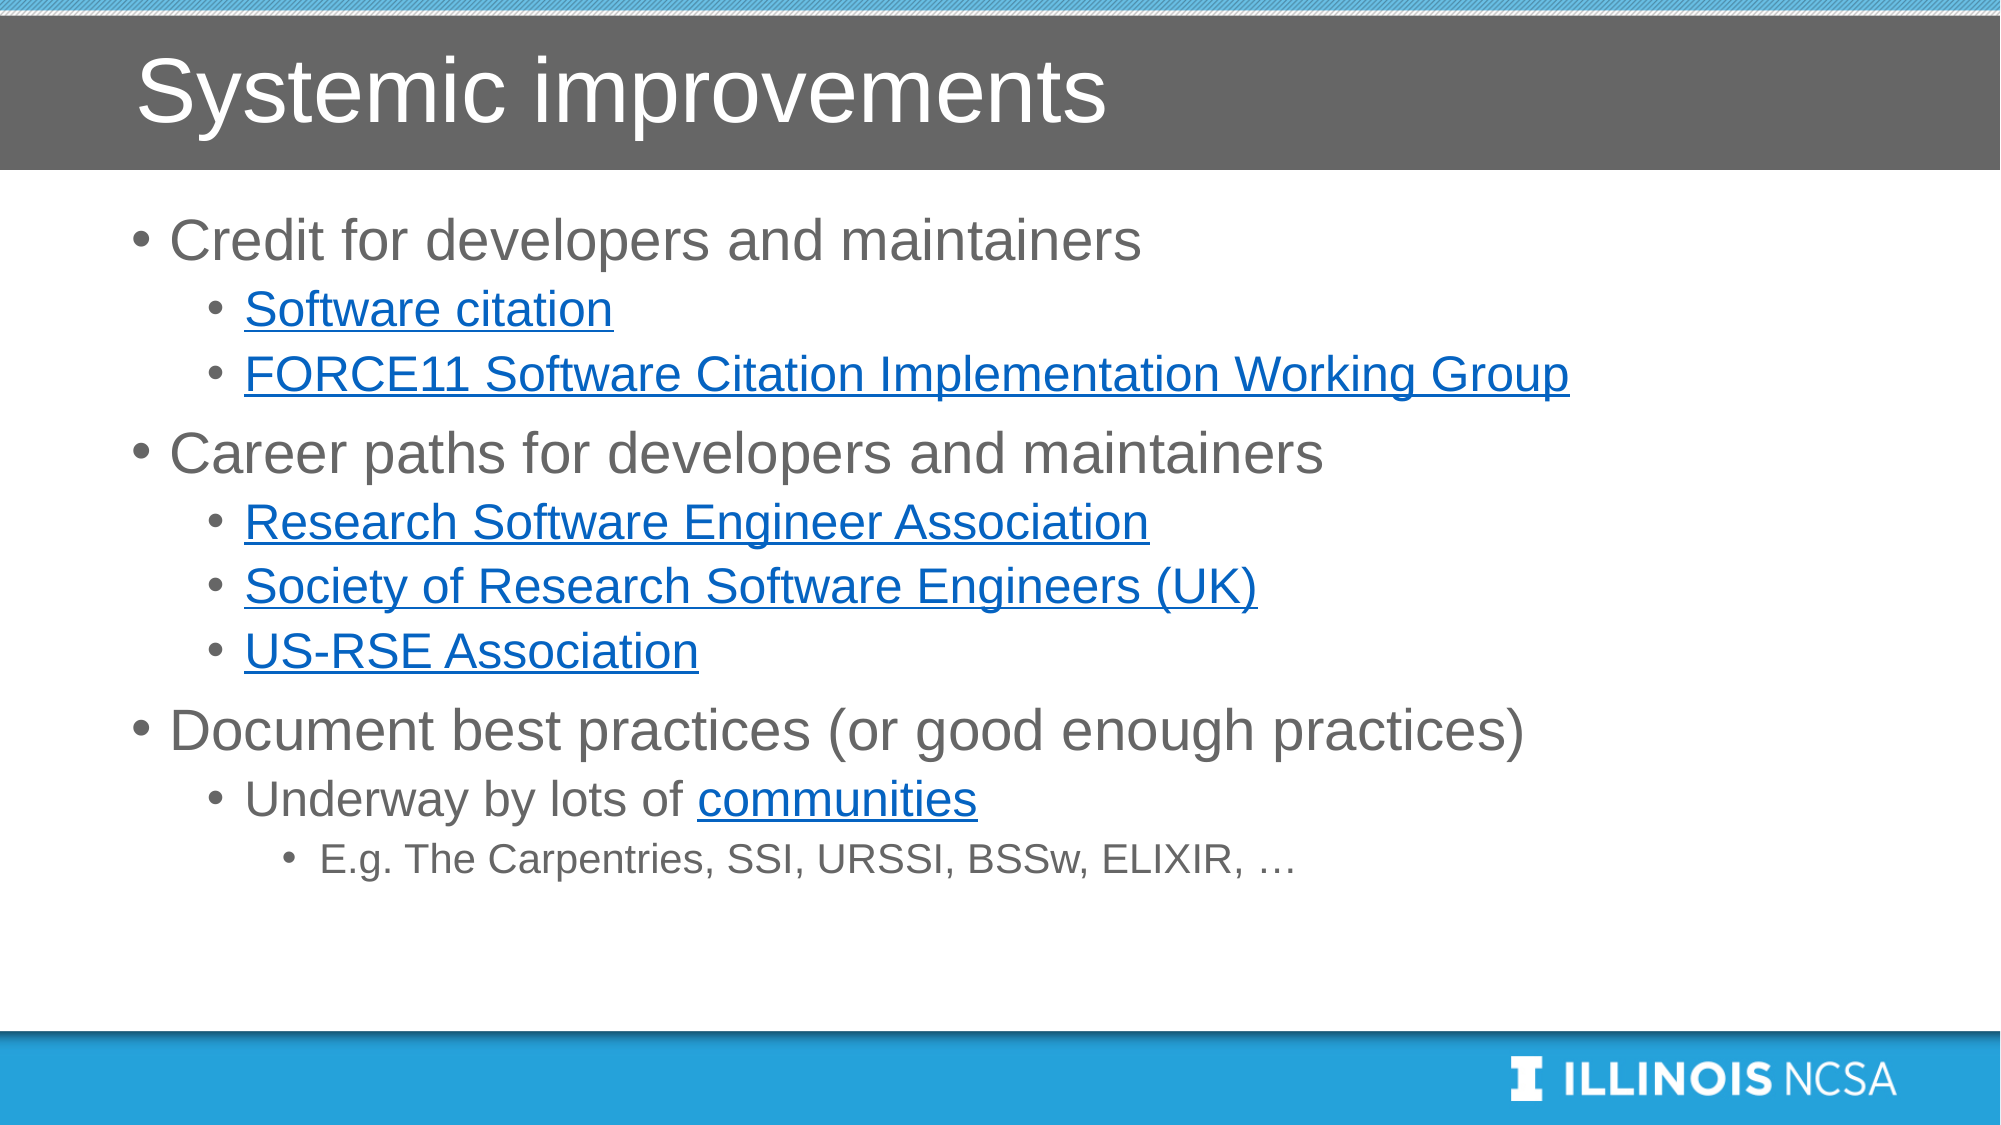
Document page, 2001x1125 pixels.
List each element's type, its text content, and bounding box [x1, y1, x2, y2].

picture [0, 0, 2001, 1125]
list Credit for developers and maintainers Software citation FORCE11 Software Citation Implementation Working Group Career paths for developers and maintainers Research Software Engineer Association Society of Research Software Engineers (UK) US-RSE Association Document best practices (or good enough practices) Underway by lots of communities E.g. The Carpentries, SSI, URSSI, BSSw, ELIXIR, … [131, 210, 1869, 988]
title Systemic improvements [0, 15, 2000, 170]
